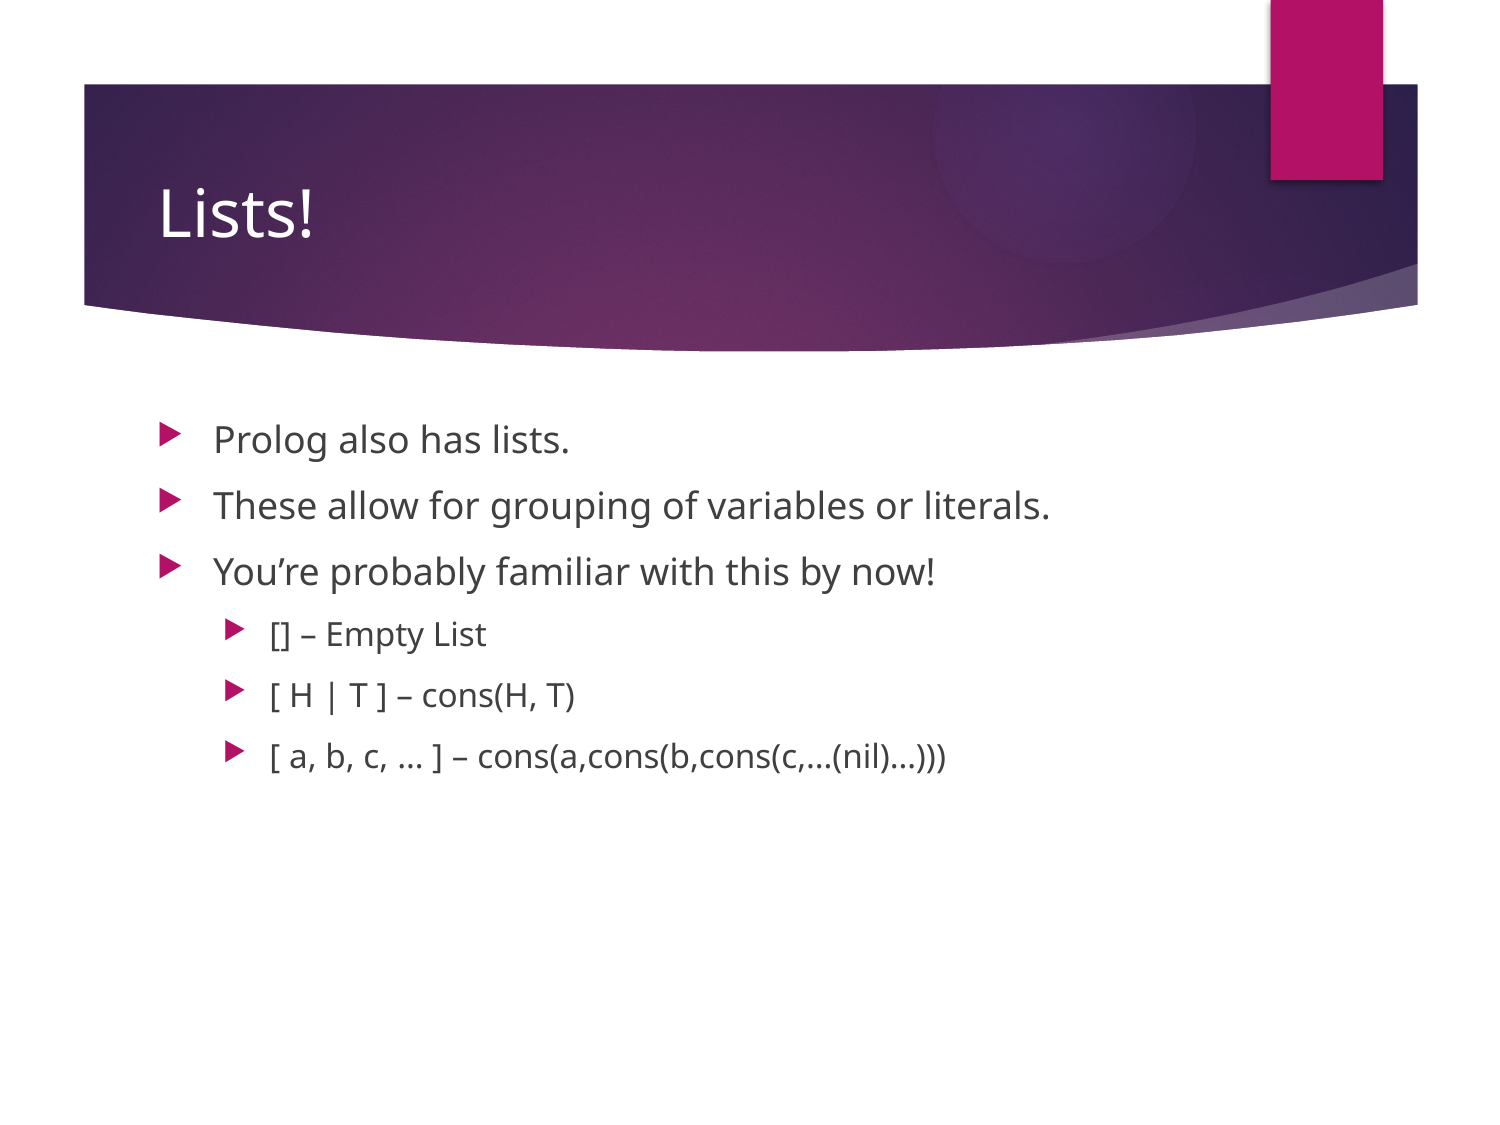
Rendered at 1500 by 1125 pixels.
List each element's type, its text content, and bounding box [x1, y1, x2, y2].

title Lists! [142, 152, 1183, 269]
list Prolog also has lists. These allow for grouping of variables or literals. You’re probably familiar with this by now! [] – Empty List [ H | T ] – cons(H, T) [ a, b, c, … ] – cons(a,cons(b,cons(c,…(nil)…))) [141, 408, 1183, 988]
